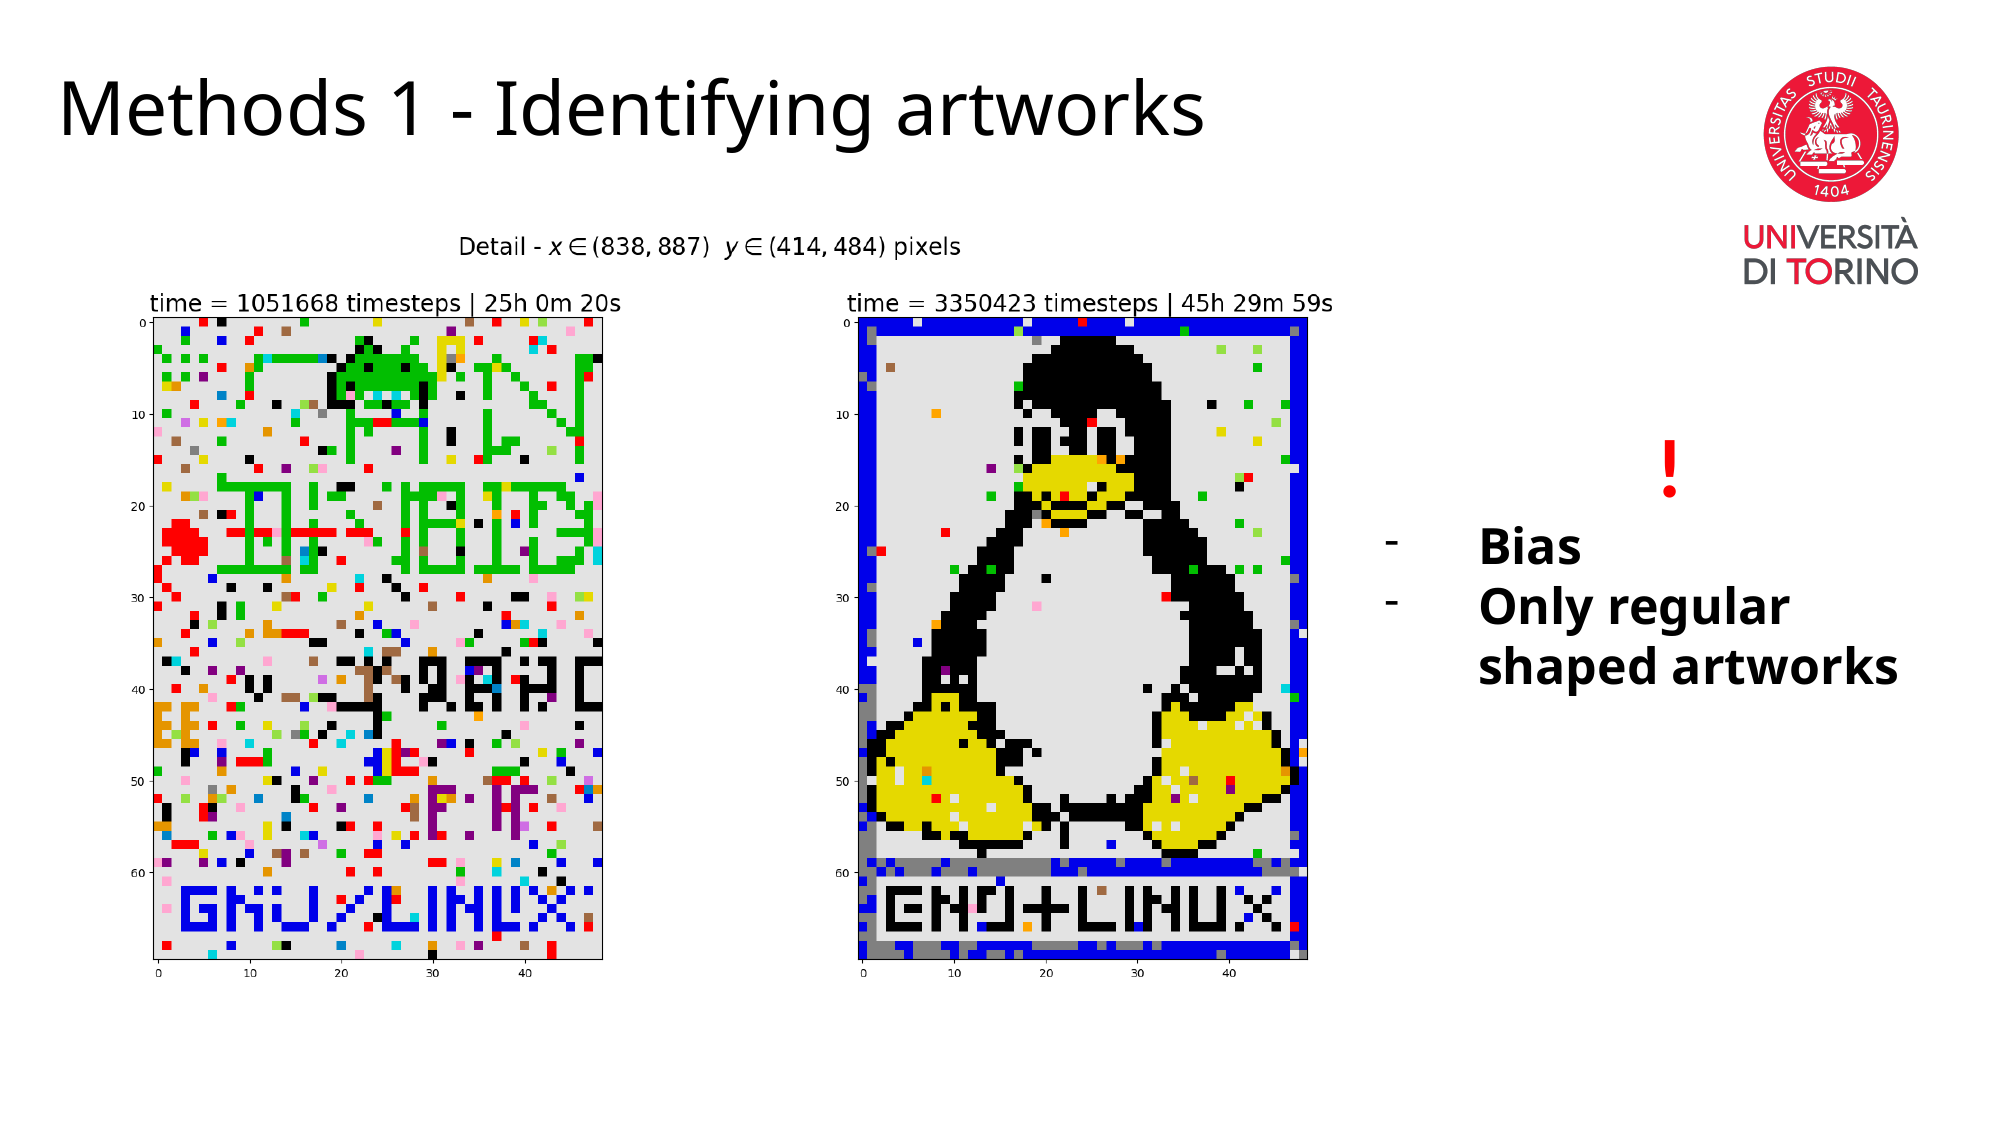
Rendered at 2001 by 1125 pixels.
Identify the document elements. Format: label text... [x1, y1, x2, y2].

picture [1663, 0, 2000, 352]
title Methods 1 - Identifying artworks [42, 2, 1679, 220]
text_box ! Bias Only regular shaped artworks [1369, 407, 1972, 703]
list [122, 226, 1341, 987]
